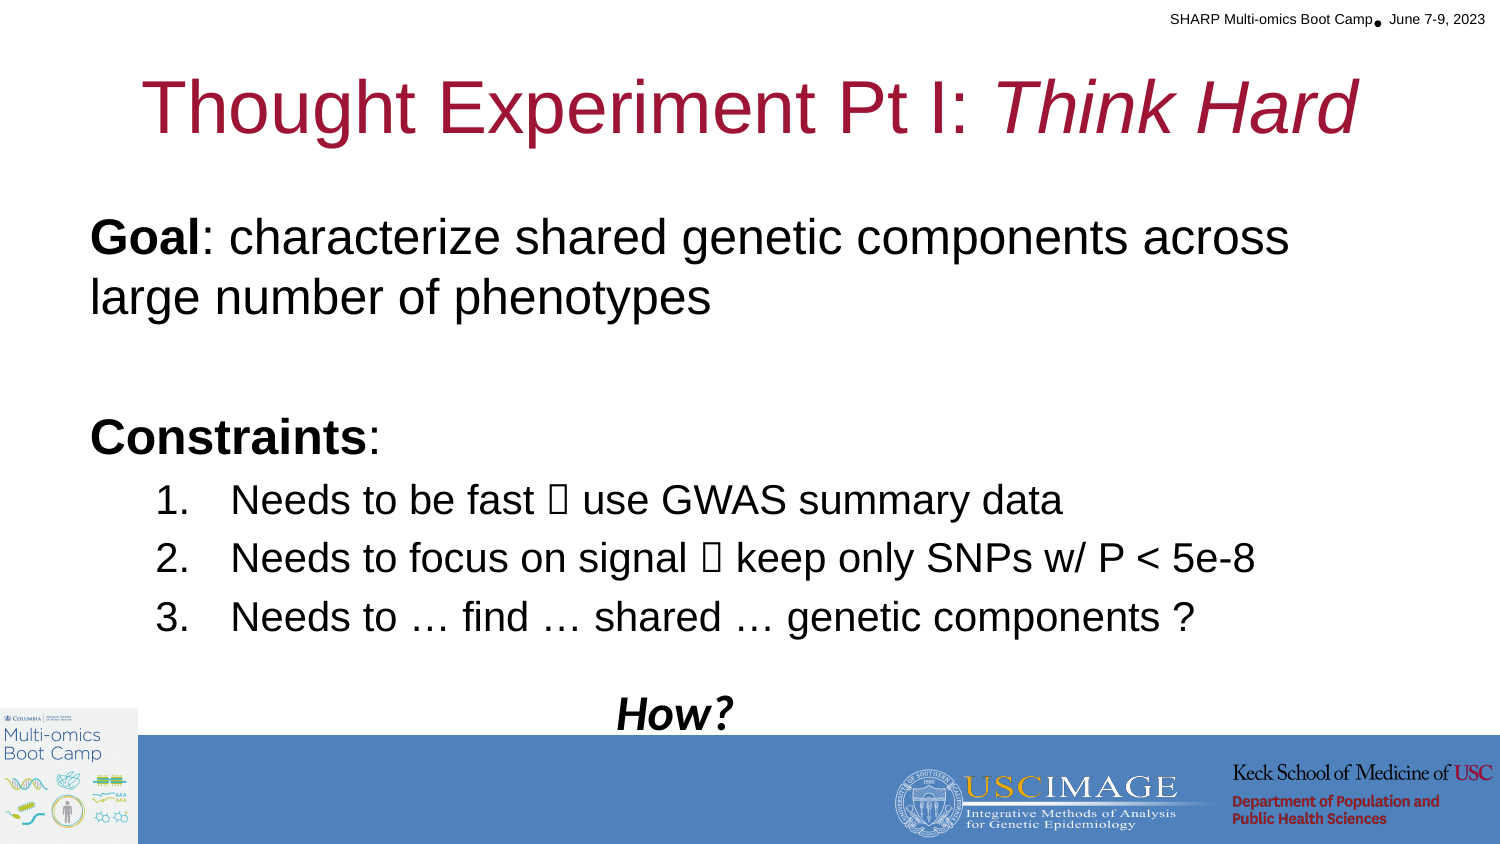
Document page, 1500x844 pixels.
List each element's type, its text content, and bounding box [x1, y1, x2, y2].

text_box How? [601, 672, 750, 748]
picture [0, 708, 138, 844]
title Thought Experiment Pt I: Think Hard [75, 33, 1425, 175]
picture [883, 755, 1500, 844]
list Goal: characterize shared genetic components across large number of phenotypes Constraints: Needs to be fast  use GWAS summary data Needs to focus on signal  keep only SNPs w/ P < 5e-8 Needs to … find … shared … genetic components ? [75, 196, 1425, 754]
